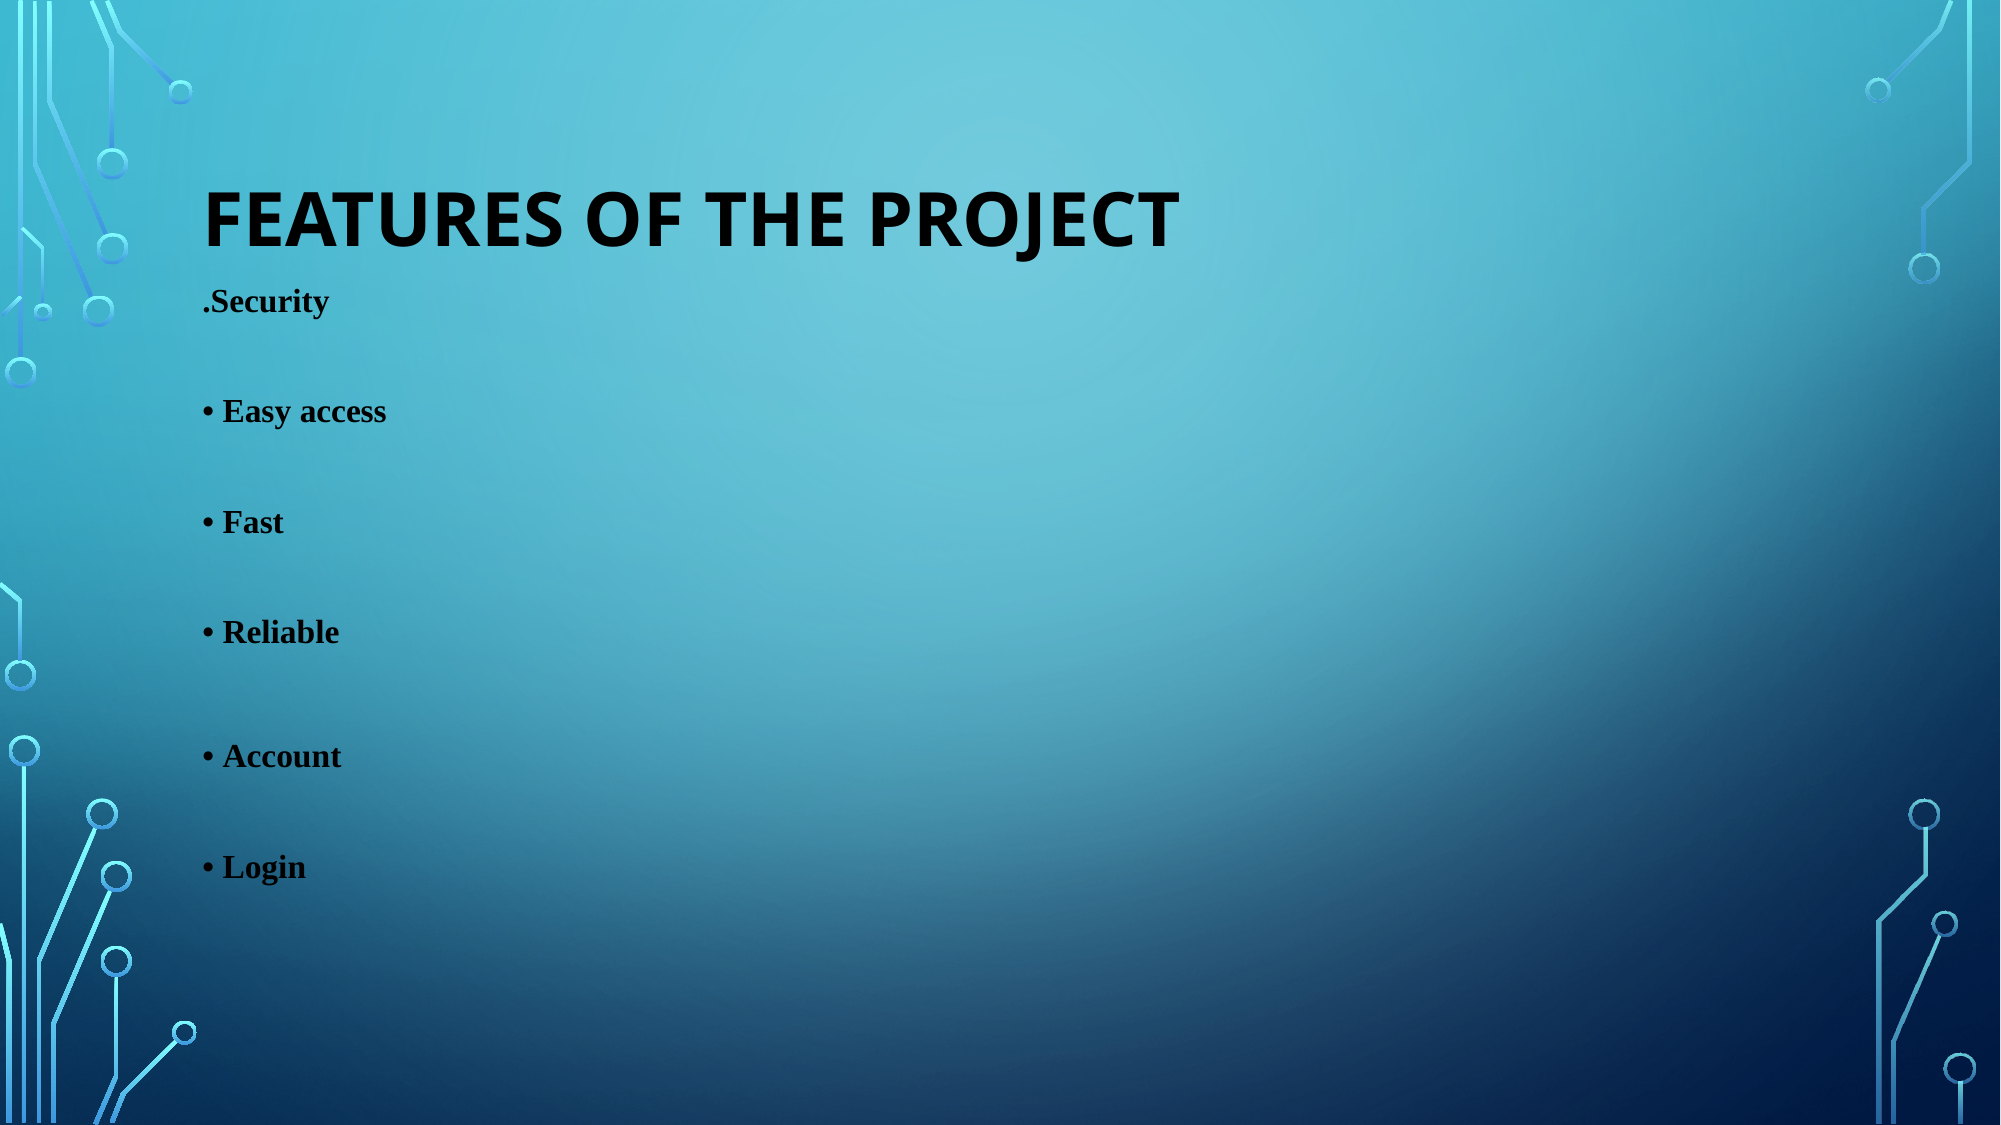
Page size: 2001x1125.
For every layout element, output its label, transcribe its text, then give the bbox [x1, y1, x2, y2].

list .Security • Easy access • Fast • Reliable • Account • Login [187, 263, 1813, 950]
title features of the project [187, 101, 1813, 263]
